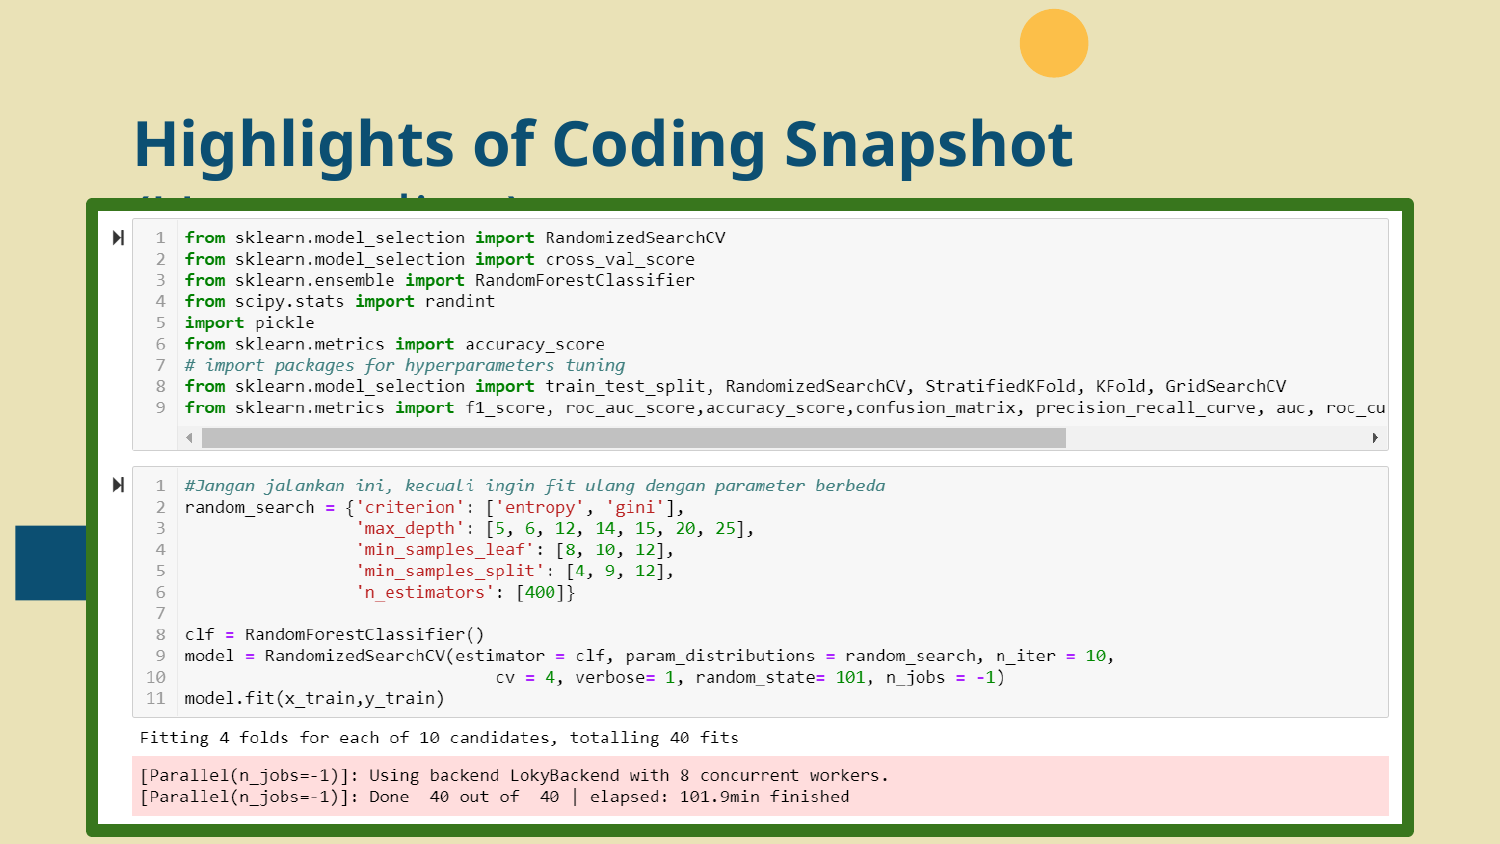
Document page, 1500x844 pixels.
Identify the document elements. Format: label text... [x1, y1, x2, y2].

title Highlights of Coding Snapshot (Upsampling) [116, 88, 1383, 183]
picture [98, 210, 1402, 825]
